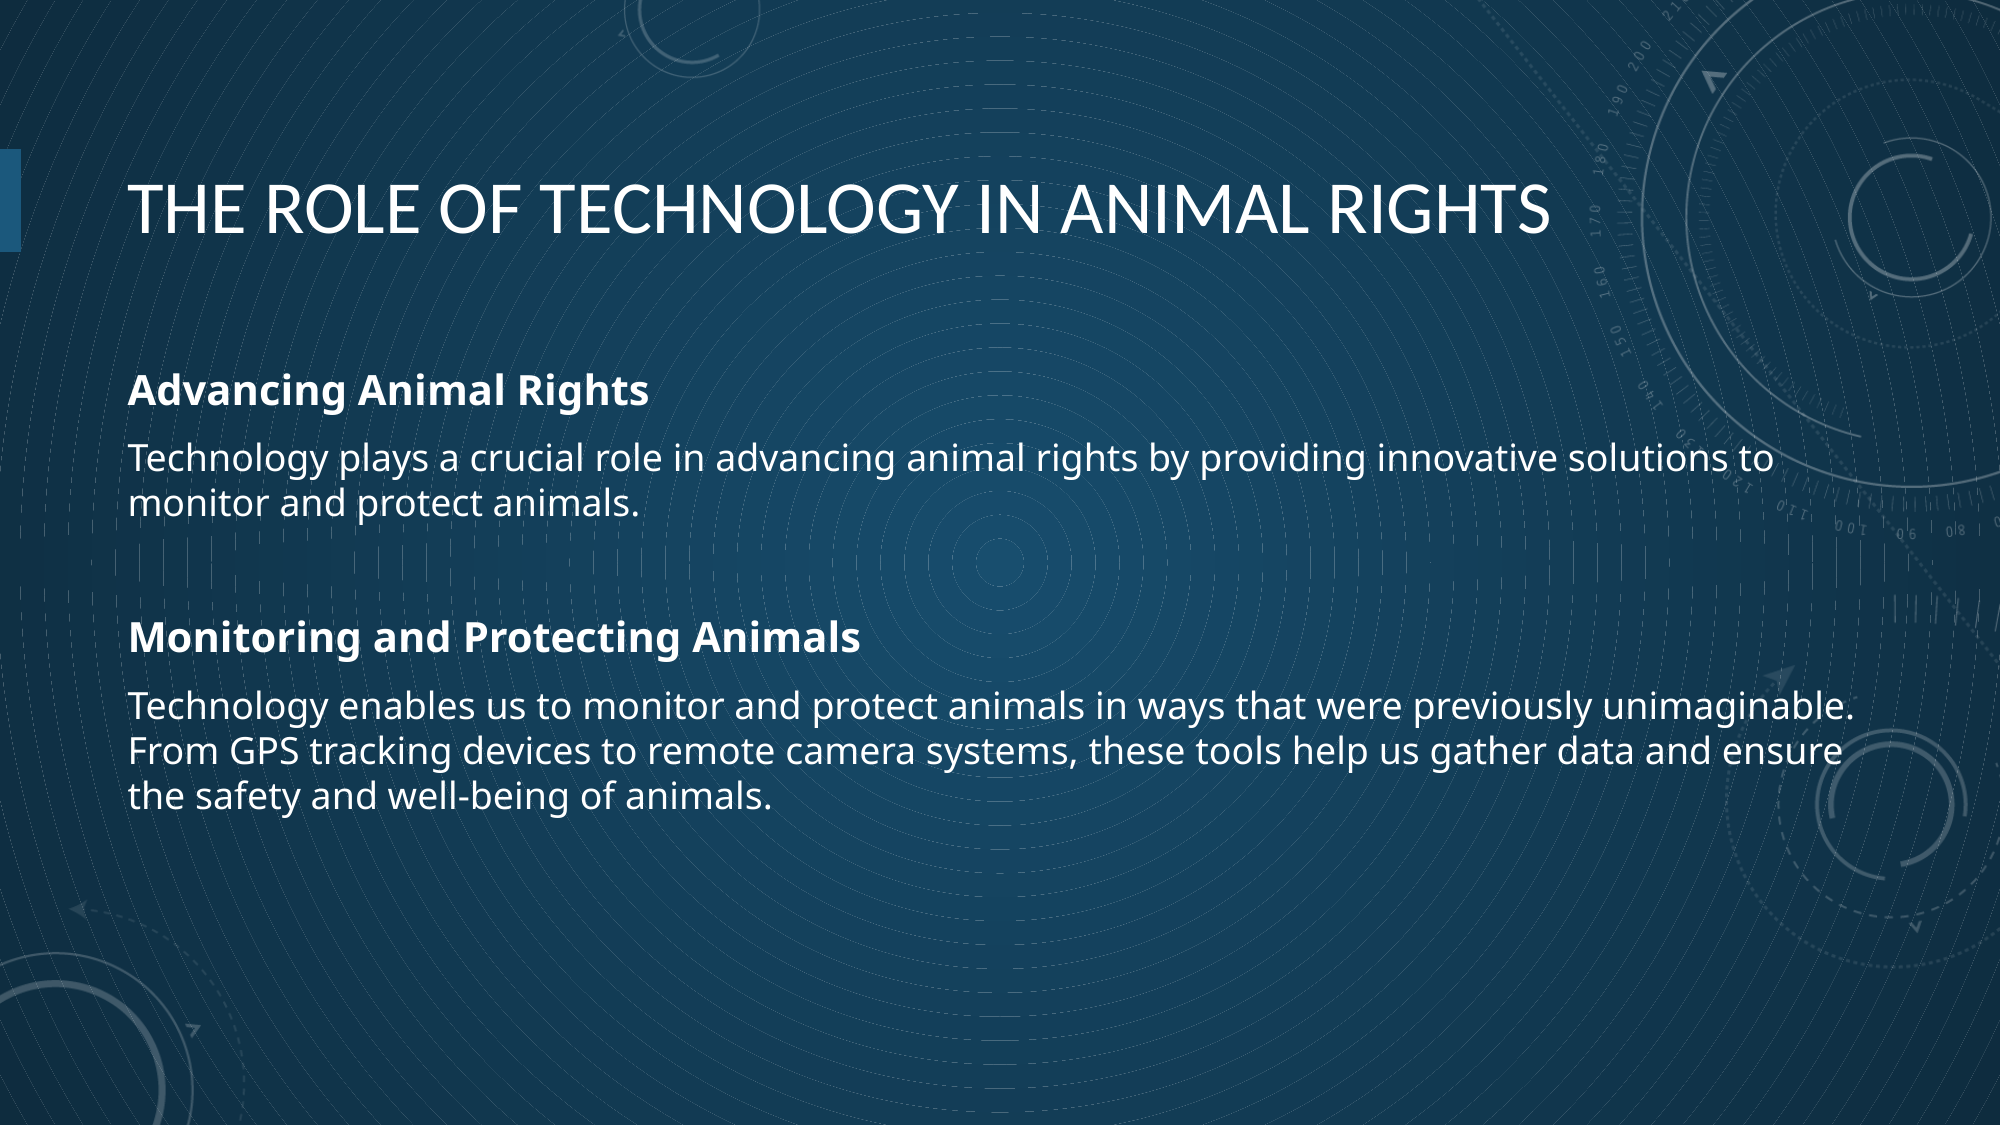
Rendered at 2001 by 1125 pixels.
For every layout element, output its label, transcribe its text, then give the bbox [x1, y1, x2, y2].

list Advancing Animal Rights Technology plays a crucial role in advancing animal rights by providing innovative solutions to monitor and protect animals. Monitoring and Protecting Animals Technology enables us to monitor and protect animals in ways that were previously unimaginable. From GPS tracking devices to remote camera systems, these tools help us gather data and ensure the safety and well-being of animals. [112, 356, 1891, 950]
title The Role of Technology in Animal Rights [112, 99, 1891, 307]
picture [0, 0, 2000, 1125]
